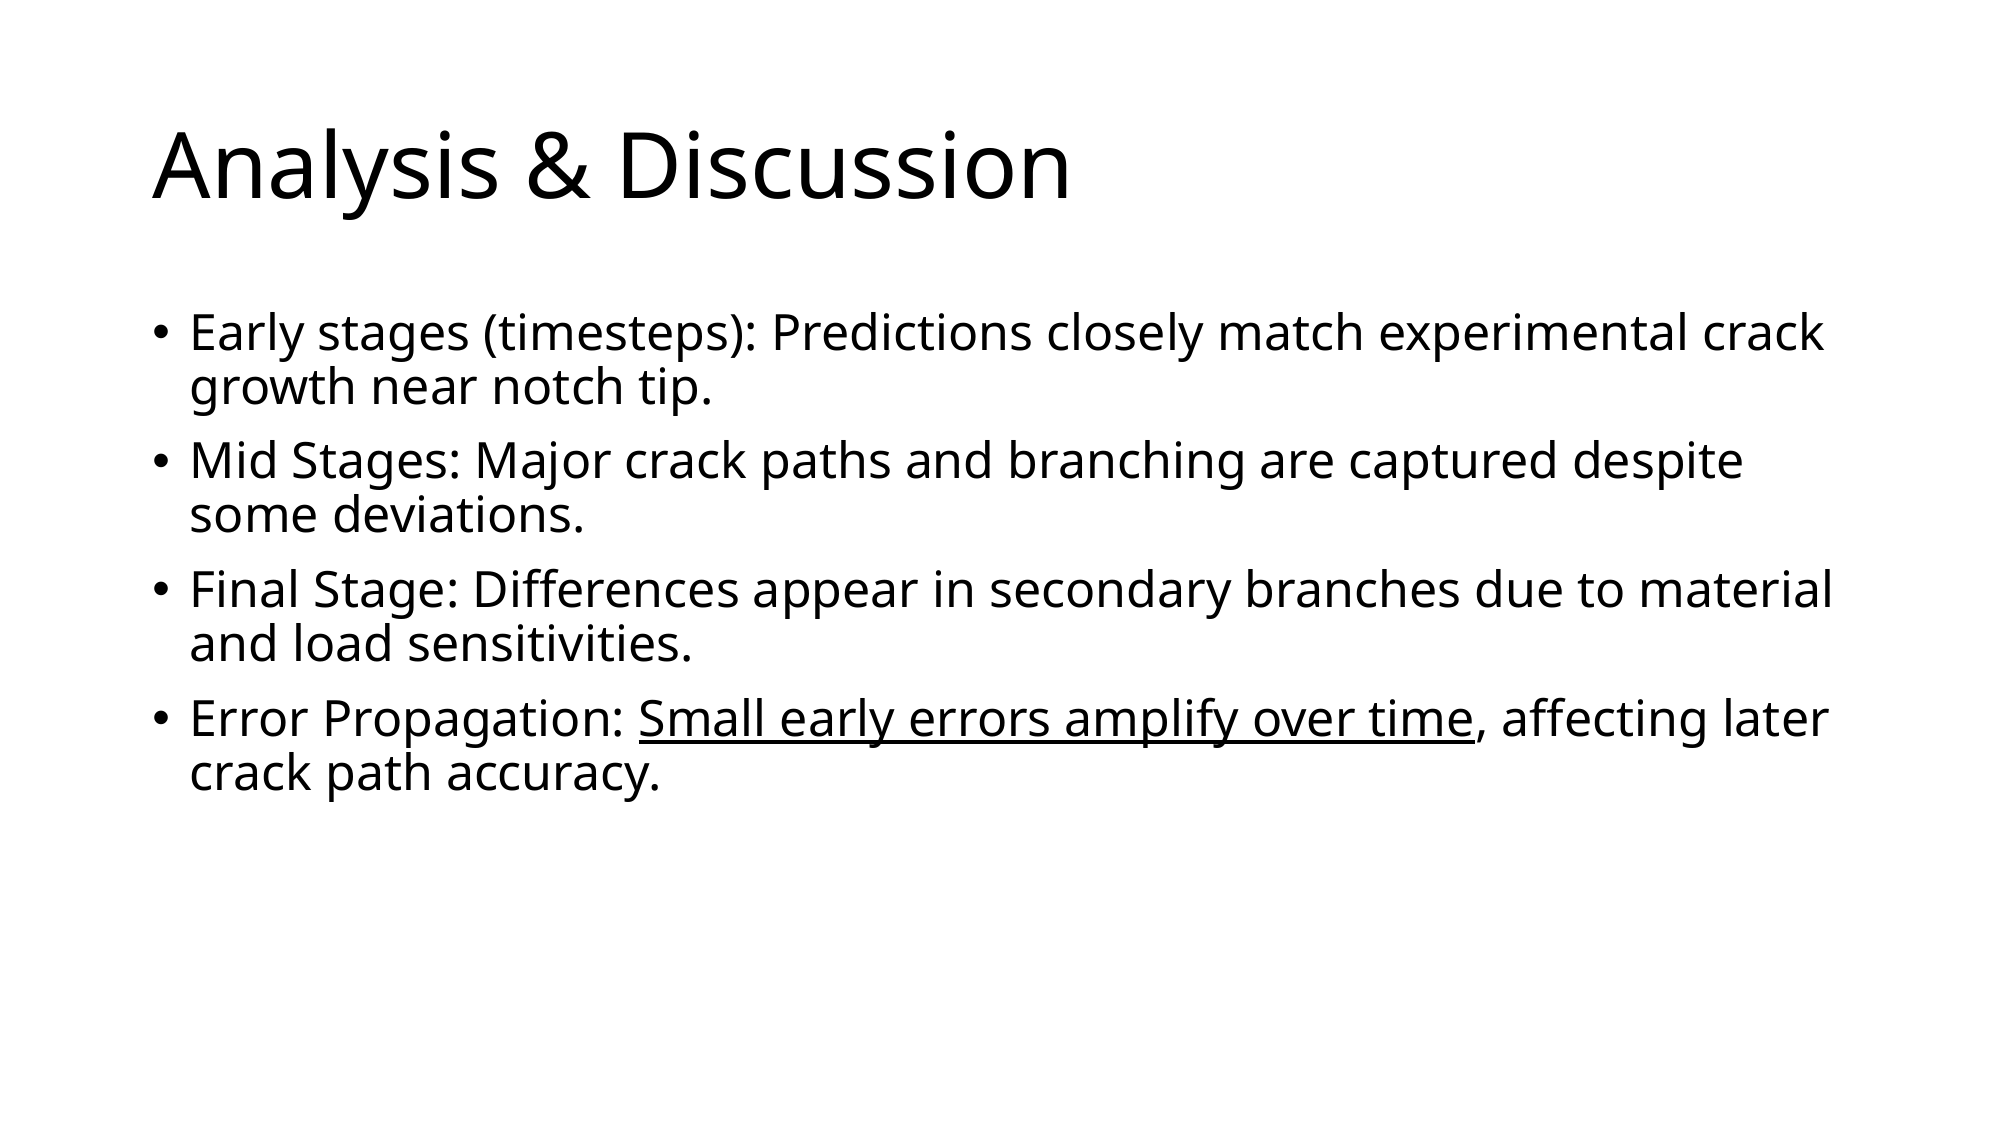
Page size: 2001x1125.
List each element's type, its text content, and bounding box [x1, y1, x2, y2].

list Early stages (timesteps): Predictions closely match experimental crack growth near notch tip. Mid Stages: Major crack paths and branching are captured despite some deviations. Final Stage: Differences appear in secondary branches due to material and load sensitivities. Error Propagation: Small early errors amplify over time, affecting later crack path accuracy. [137, 299, 1863, 1014]
title Analysis & Discussion [137, 59, 1863, 278]
